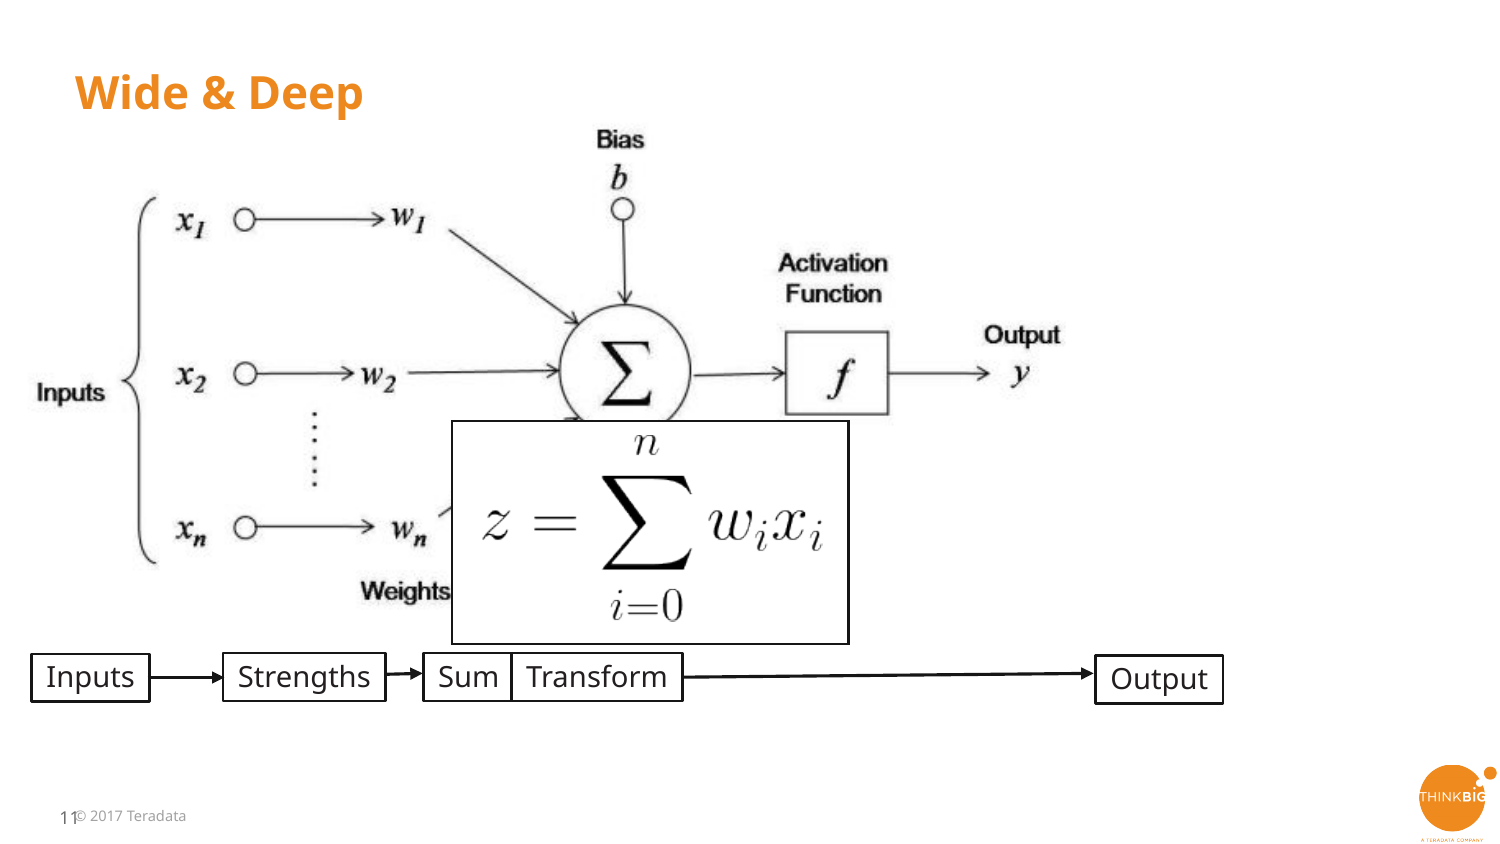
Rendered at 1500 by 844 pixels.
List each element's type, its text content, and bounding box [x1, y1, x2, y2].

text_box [258, 673, 423, 678]
text_box Strengths [223, 653, 386, 701]
slide_number © 2017 Teradata [74, 806, 351, 825]
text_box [451, 420, 850, 645]
picture [1419, 765, 1497, 842]
picture [15, 84, 1085, 629]
text_box Sum [423, 653, 511, 701]
text_box Inputs [31, 653, 150, 702]
text_box Output [1095, 655, 1224, 704]
title Wide & Deep [75, 26, 1425, 120]
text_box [650, 673, 1094, 678]
text_box Transform [511, 653, 683, 701]
